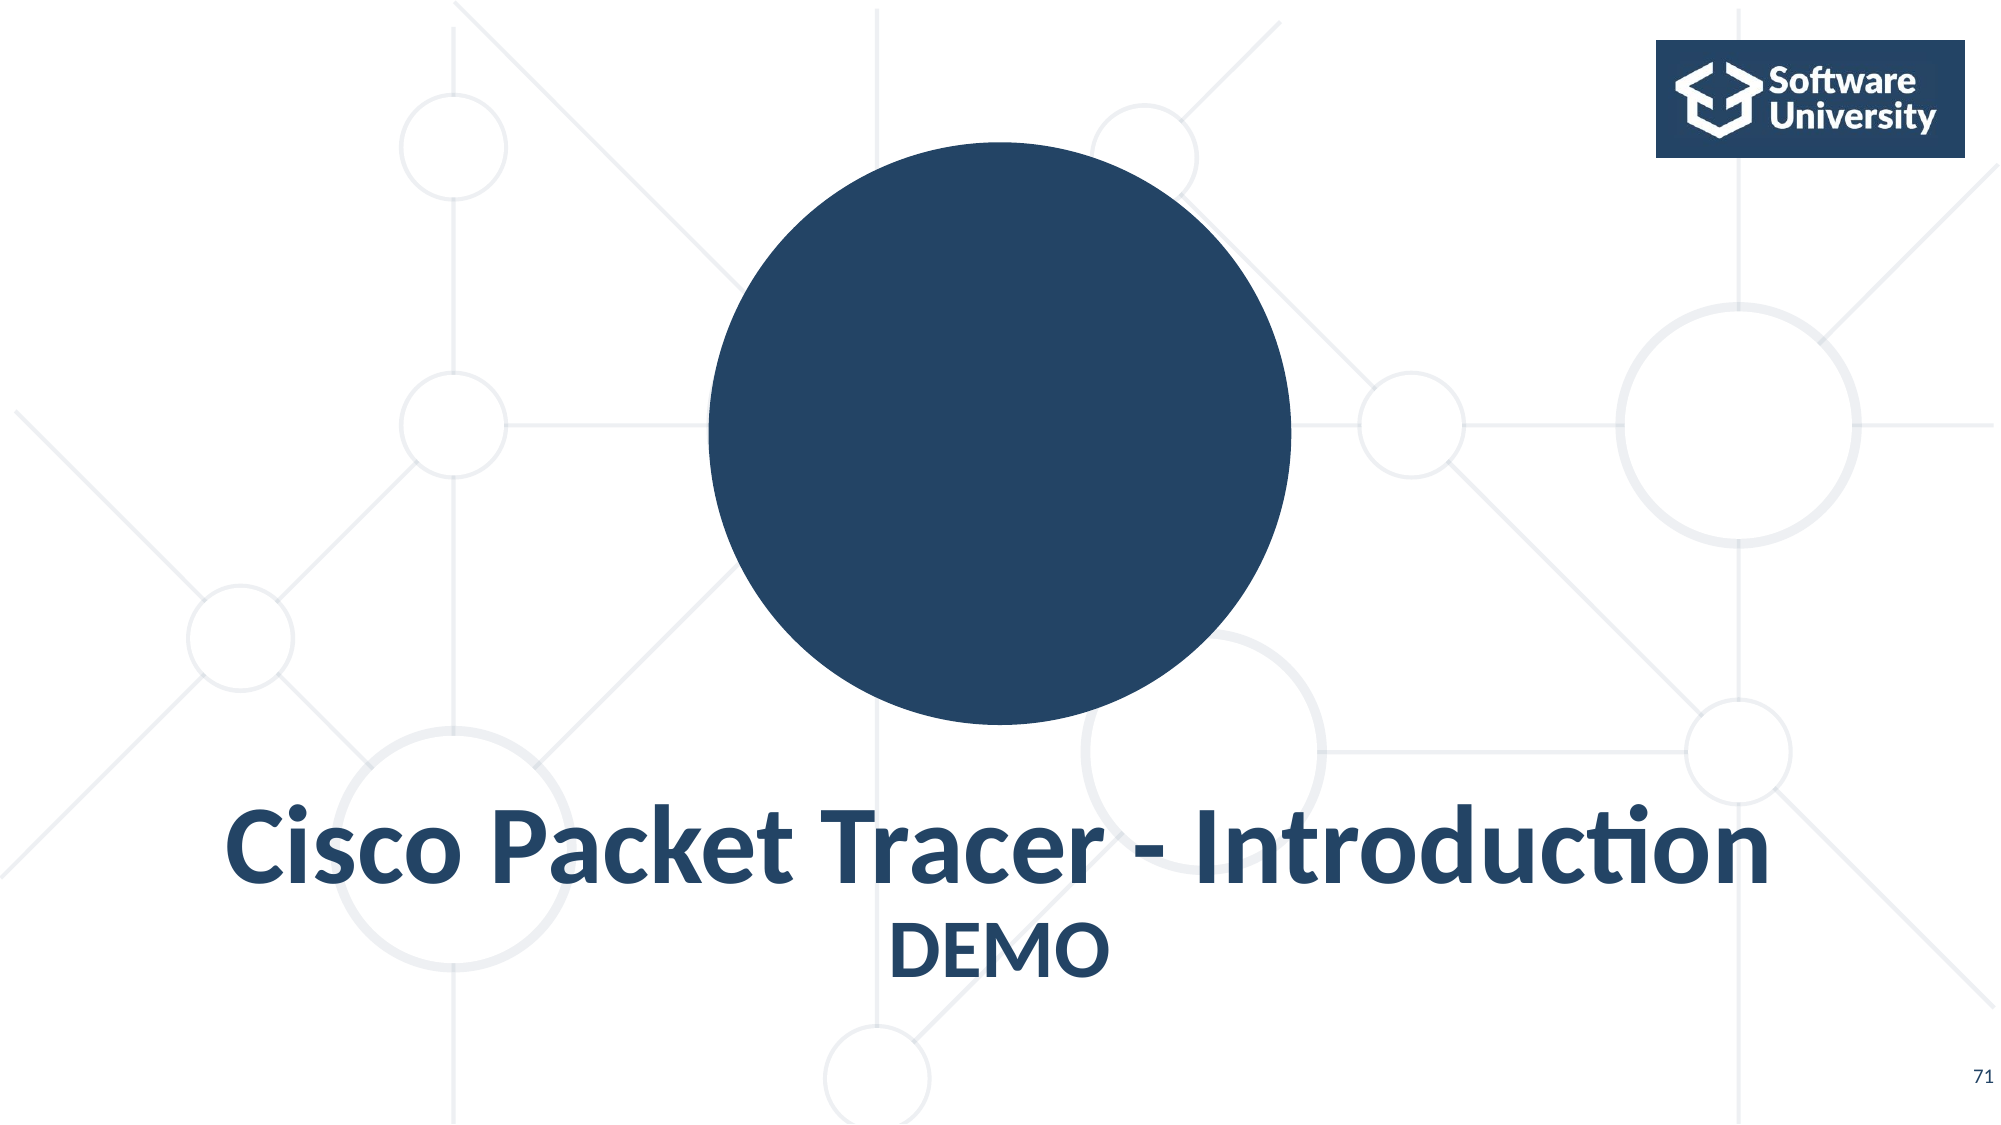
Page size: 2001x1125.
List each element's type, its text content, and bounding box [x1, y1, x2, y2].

list Cisco Packet Tracer - Introduction [100, 771, 1900, 898]
picture [1656, 40, 1965, 158]
slide_number 71 [1929, 1049, 2000, 1100]
list DEMO [100, 900, 1900, 983]
